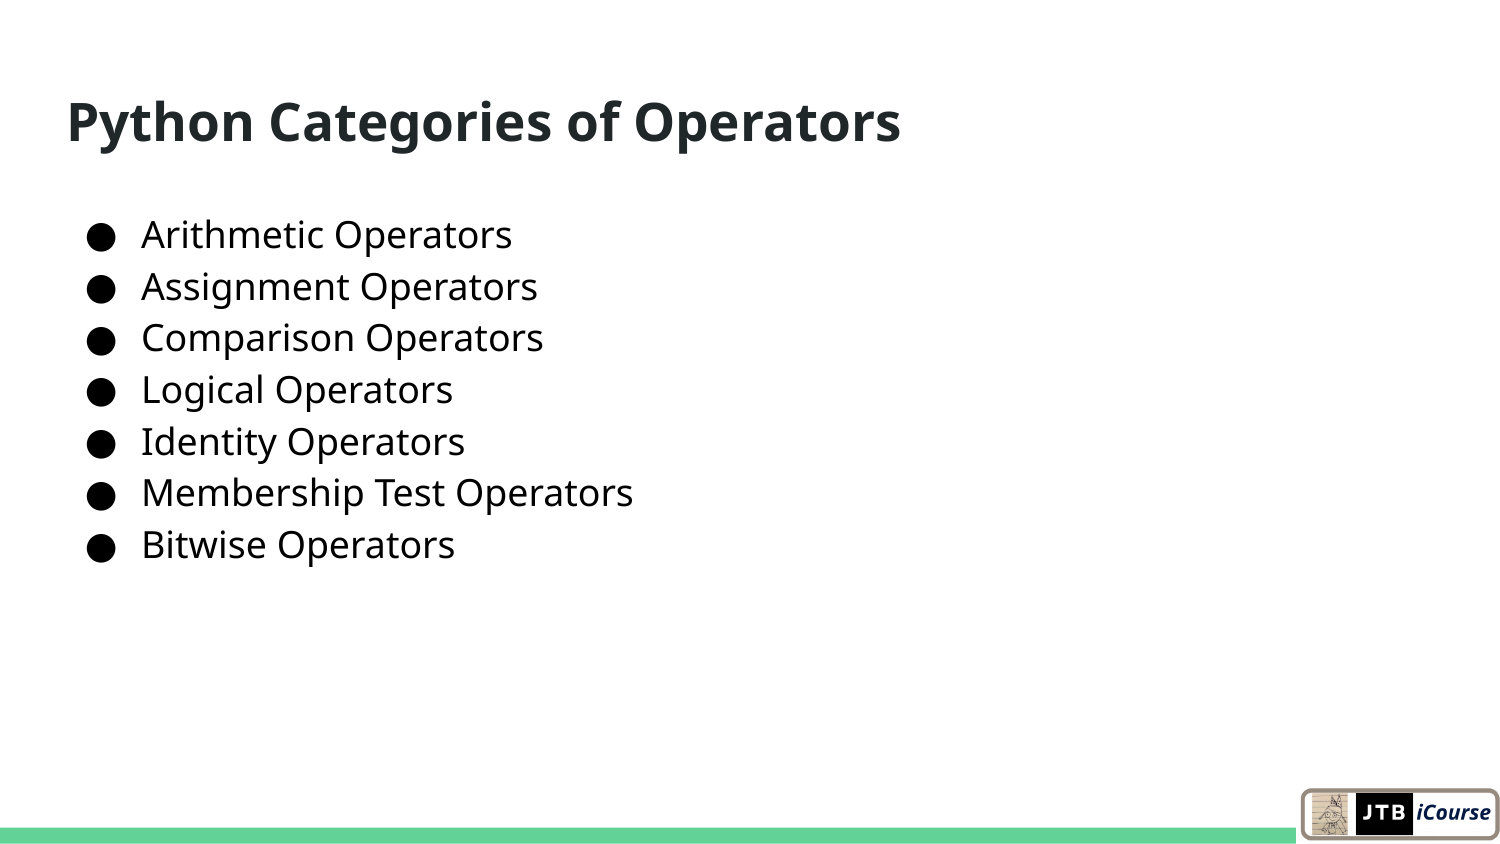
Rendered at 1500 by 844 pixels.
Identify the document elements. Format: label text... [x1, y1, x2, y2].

picture [1296, 782, 1500, 844]
title Python Categories of Operators [51, 72, 1449, 167]
list Arithmetic Operators Assignment Operators Comparison Operators Logical Operators Identity Operators Membership Test Operators Bitwise Operators [51, 189, 1449, 750]
